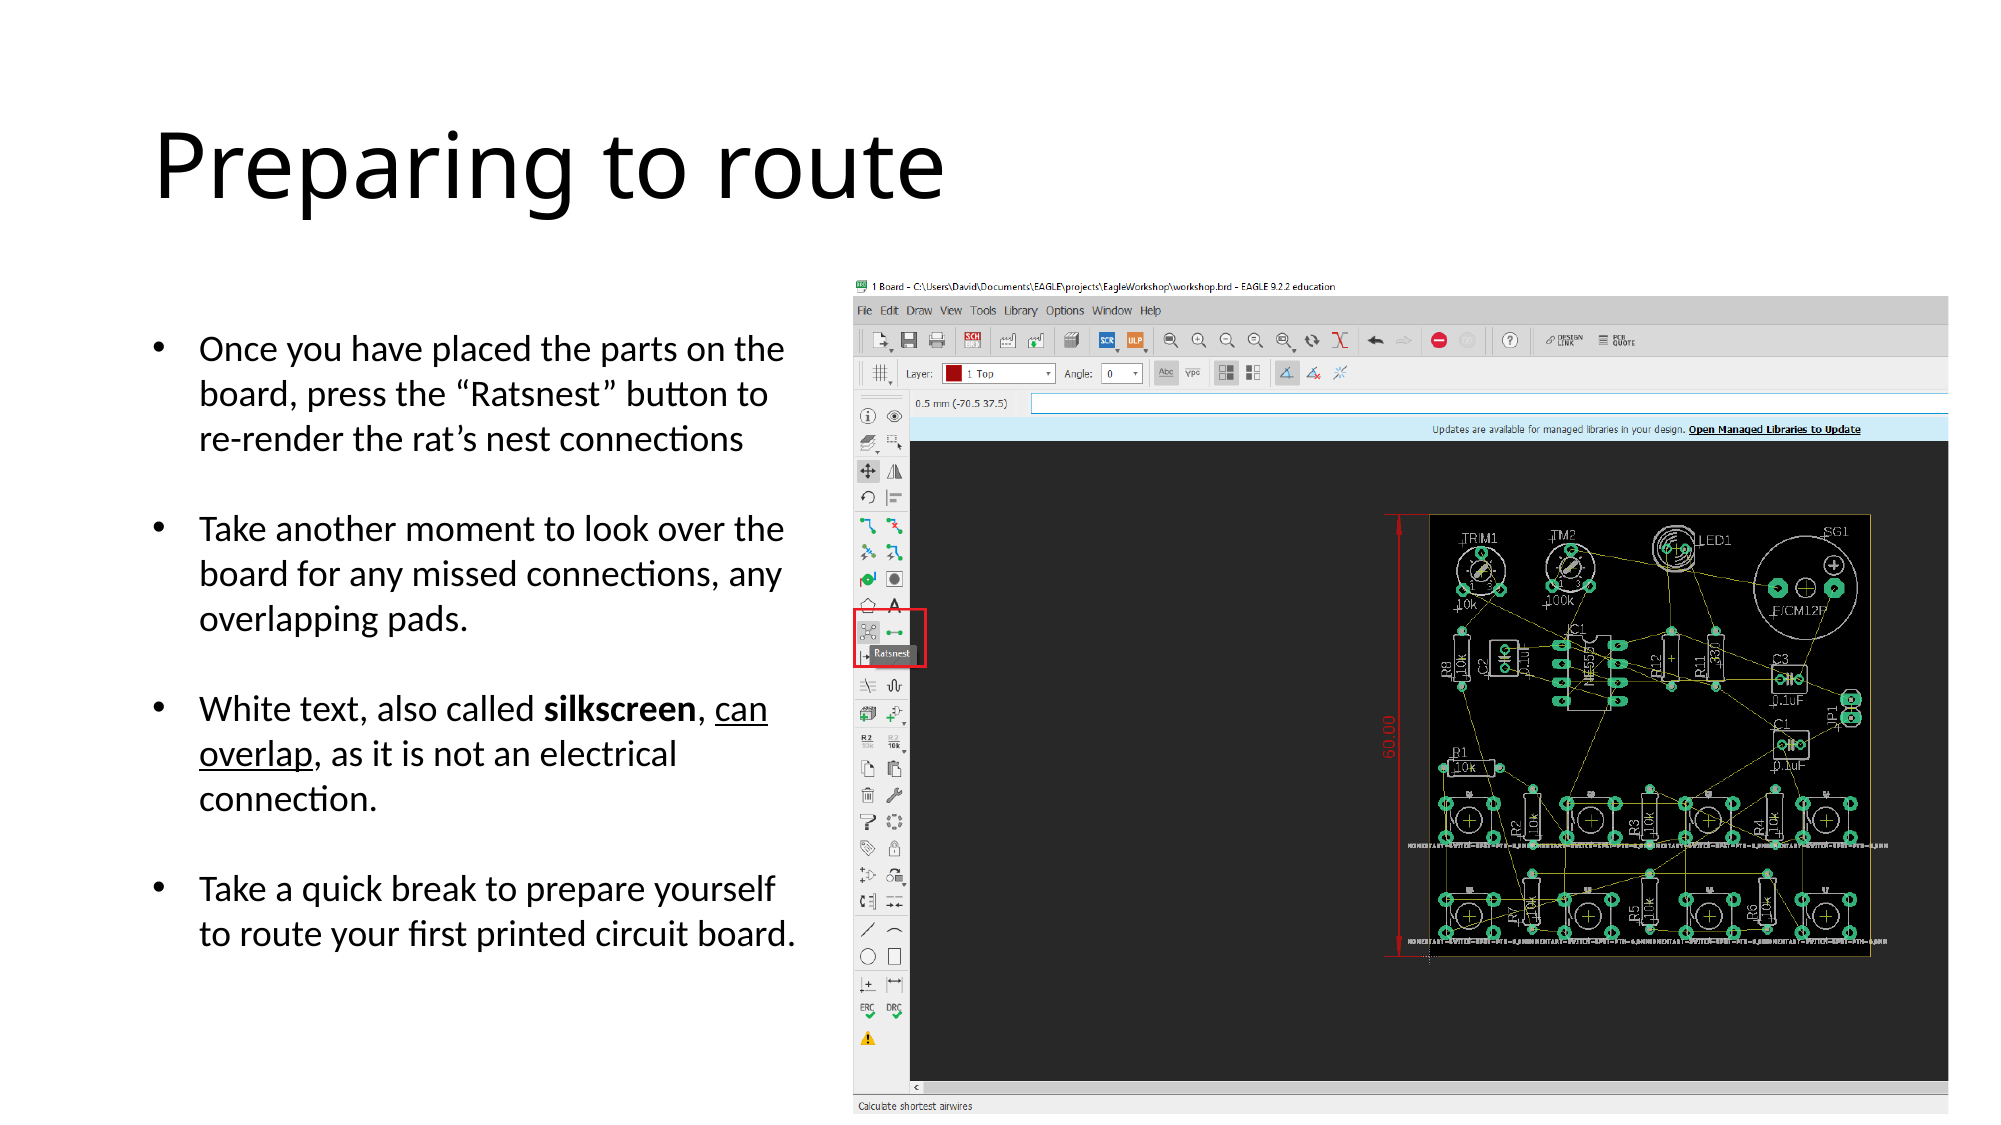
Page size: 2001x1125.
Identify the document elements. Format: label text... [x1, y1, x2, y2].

text_box Once you have placed the parts on the board, press the “Ratsnest” button to re-render the rat’s nest connections Take another moment to look over the board for any missed connections, any overlapping pads. White text, also called silkscreen, can overlap, as it is not an electrical connection. Take a quick break to prepare yourself to route your first printed circuit board. [137, 316, 828, 962]
title Preparing to route [137, 59, 1863, 278]
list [853, 277, 1949, 1114]
